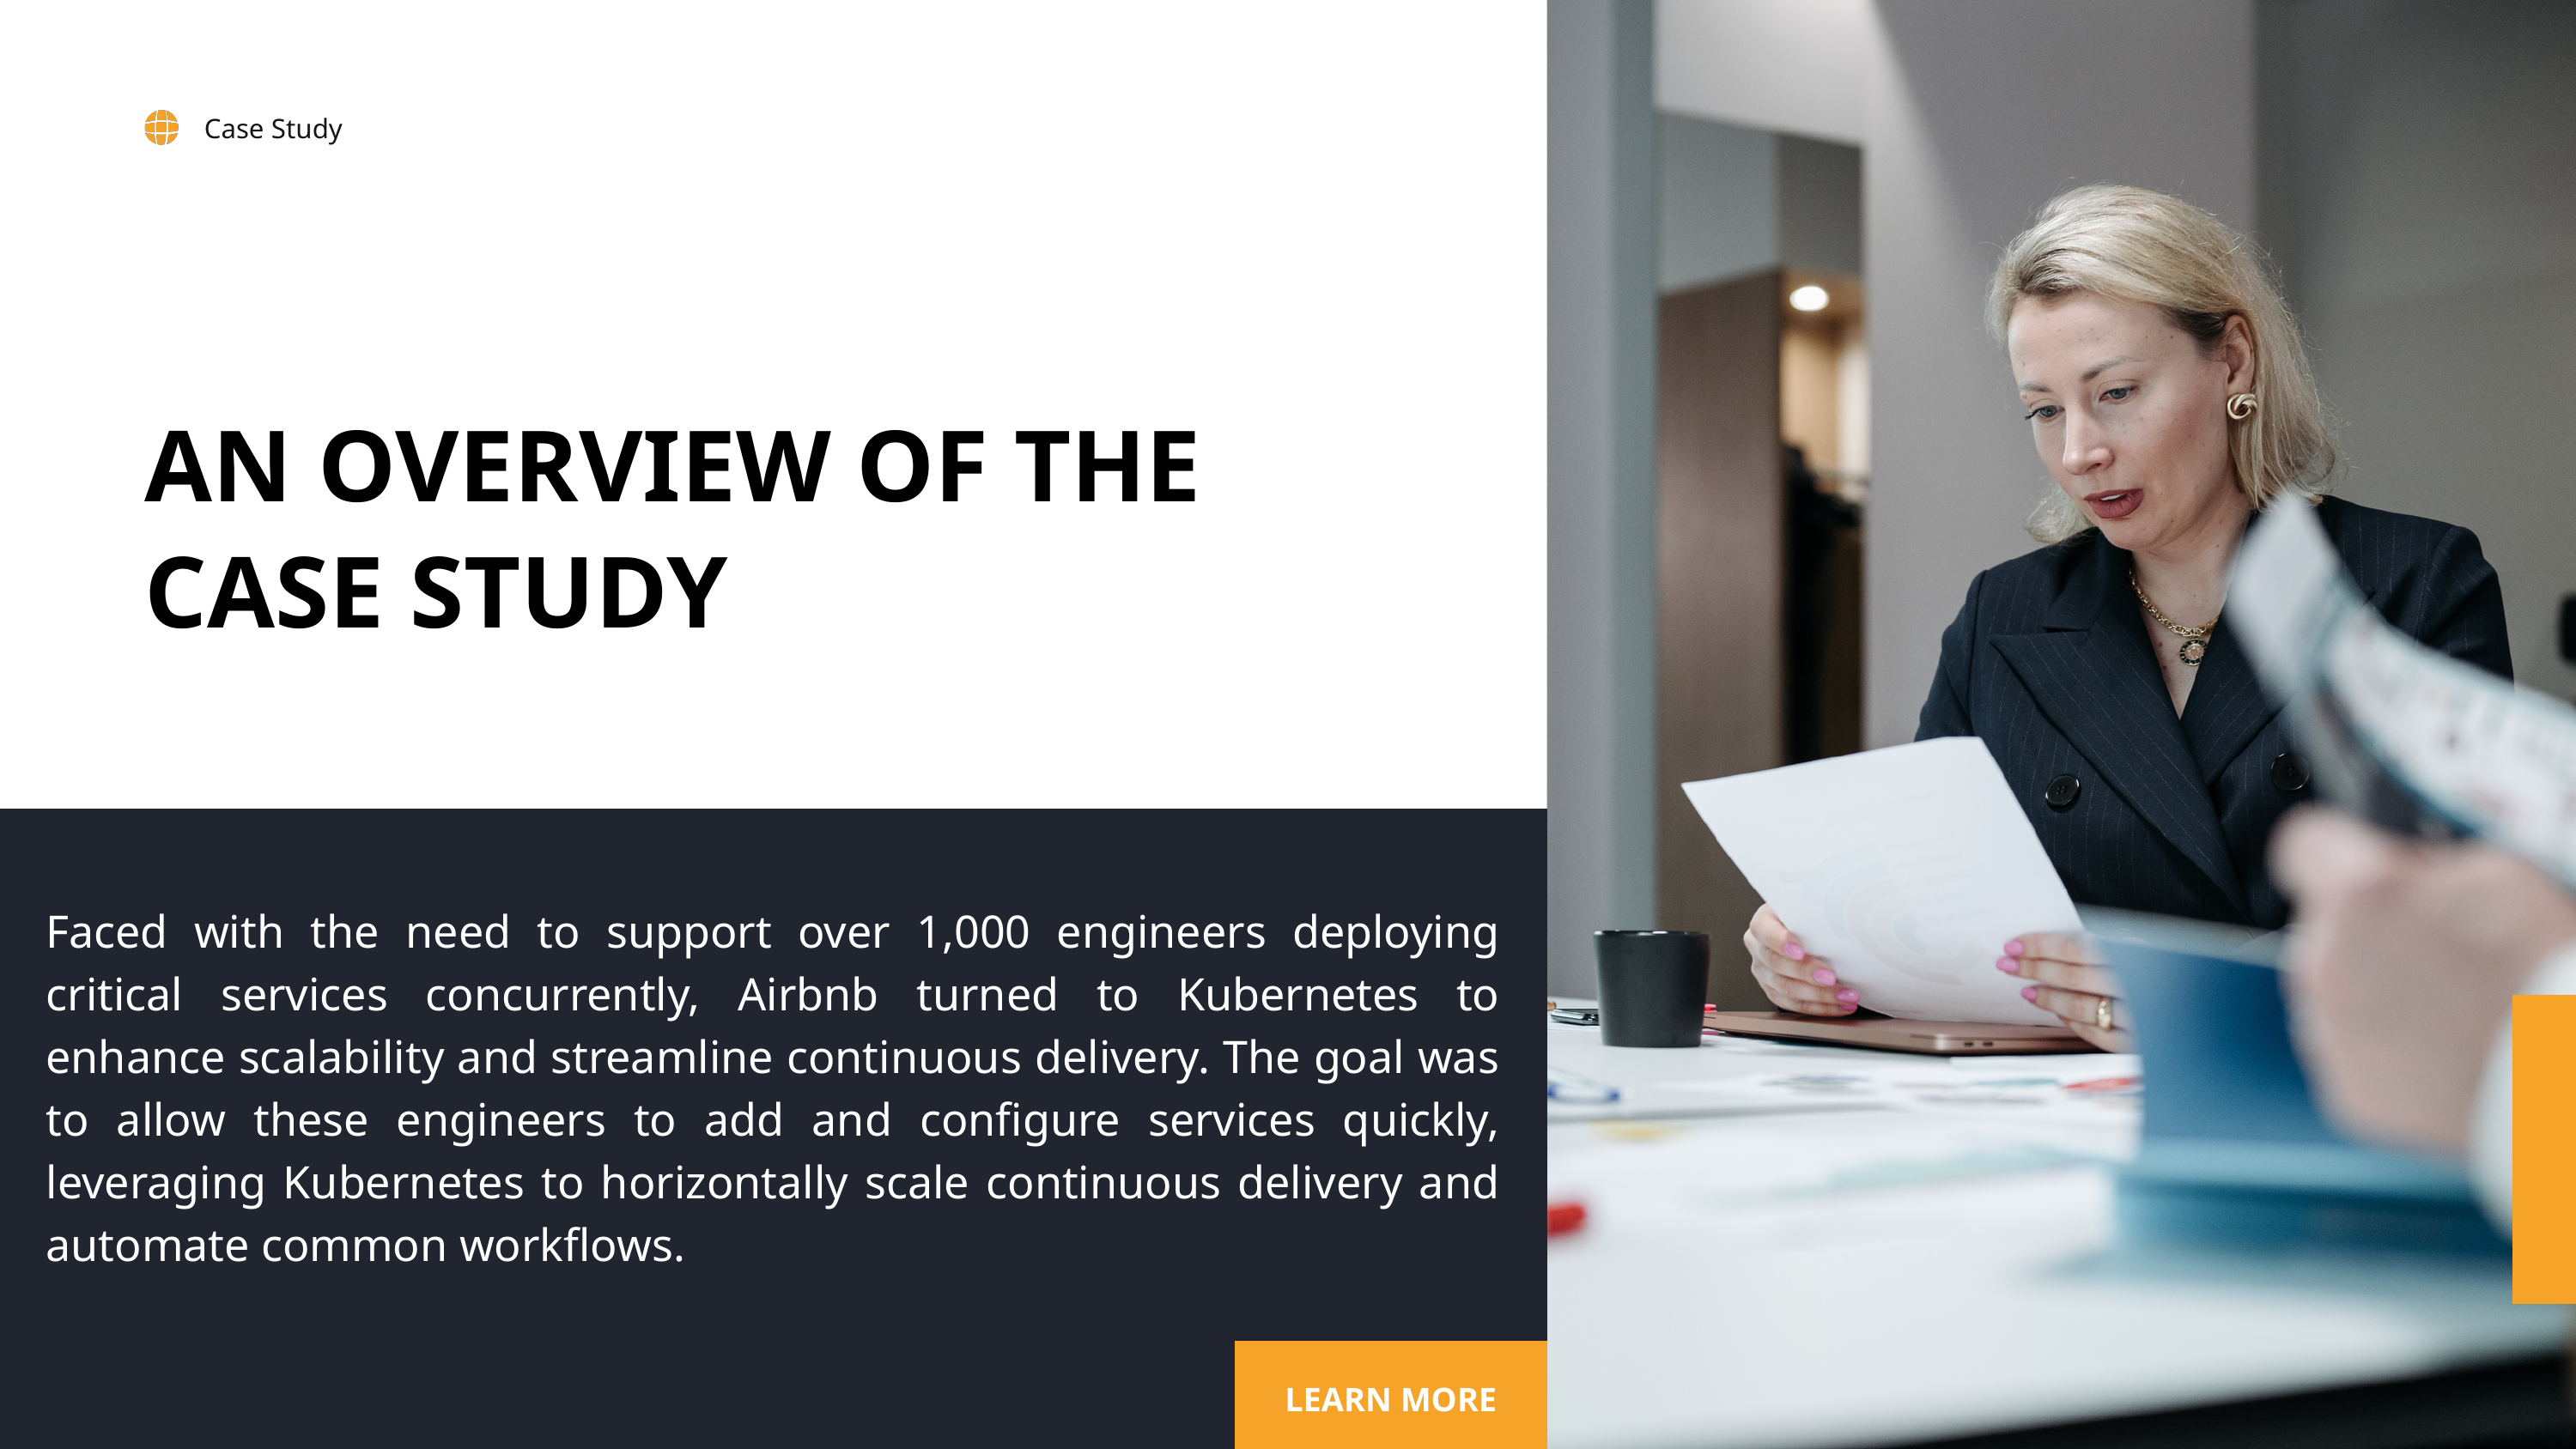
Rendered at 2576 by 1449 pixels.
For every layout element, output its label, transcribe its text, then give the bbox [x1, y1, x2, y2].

text_box AN OVERVIEW OF THE CASE STUDY [144, 396, 1408, 648]
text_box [1546, 0, 2576, 1449]
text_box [1234, 1340, 1547, 1449]
text_box Case Study [204, 106, 537, 144]
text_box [2512, 994, 2576, 1304]
text_box [144, 110, 179, 145]
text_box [0, 808, 1547, 1449]
